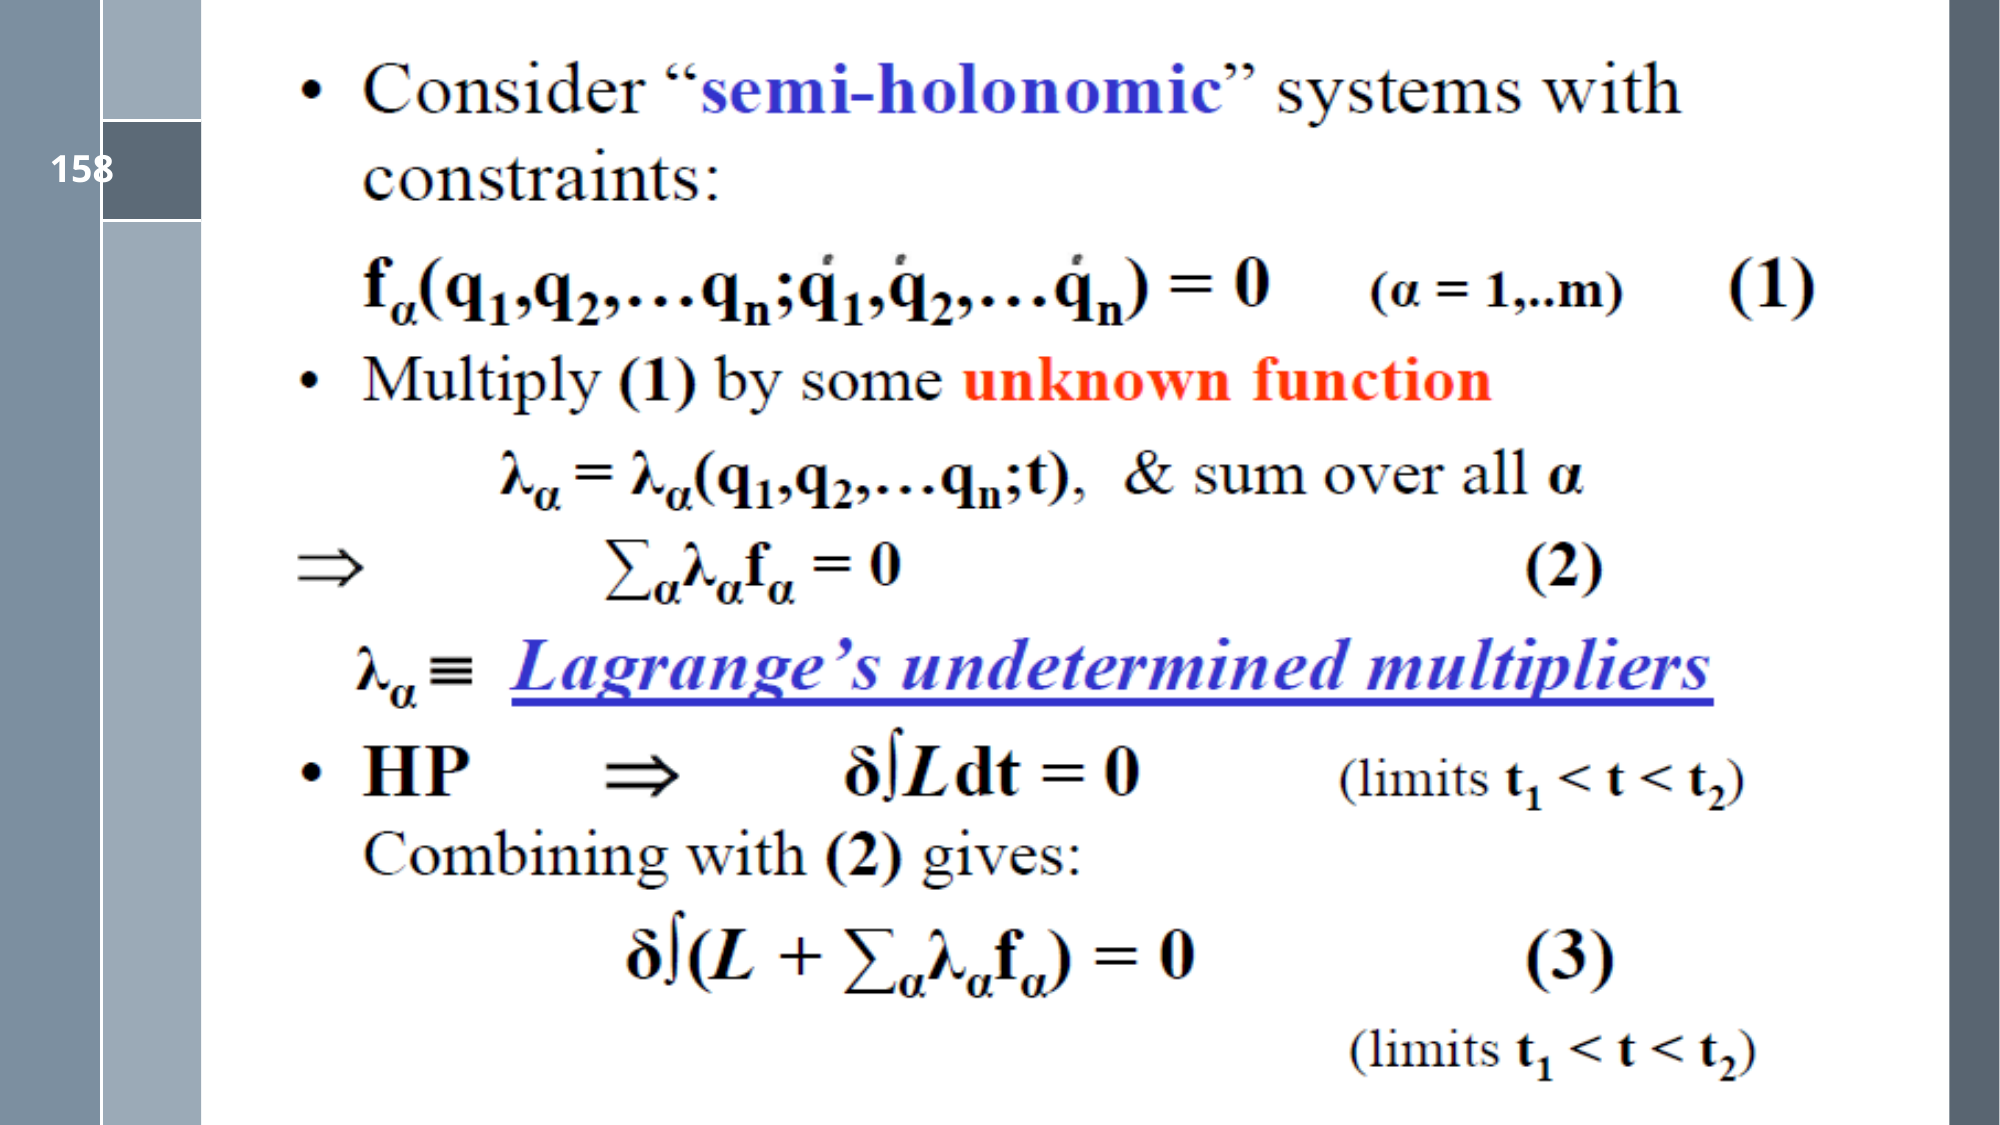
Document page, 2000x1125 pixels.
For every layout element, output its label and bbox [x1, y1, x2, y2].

picture [274, 49, 1838, 1094]
